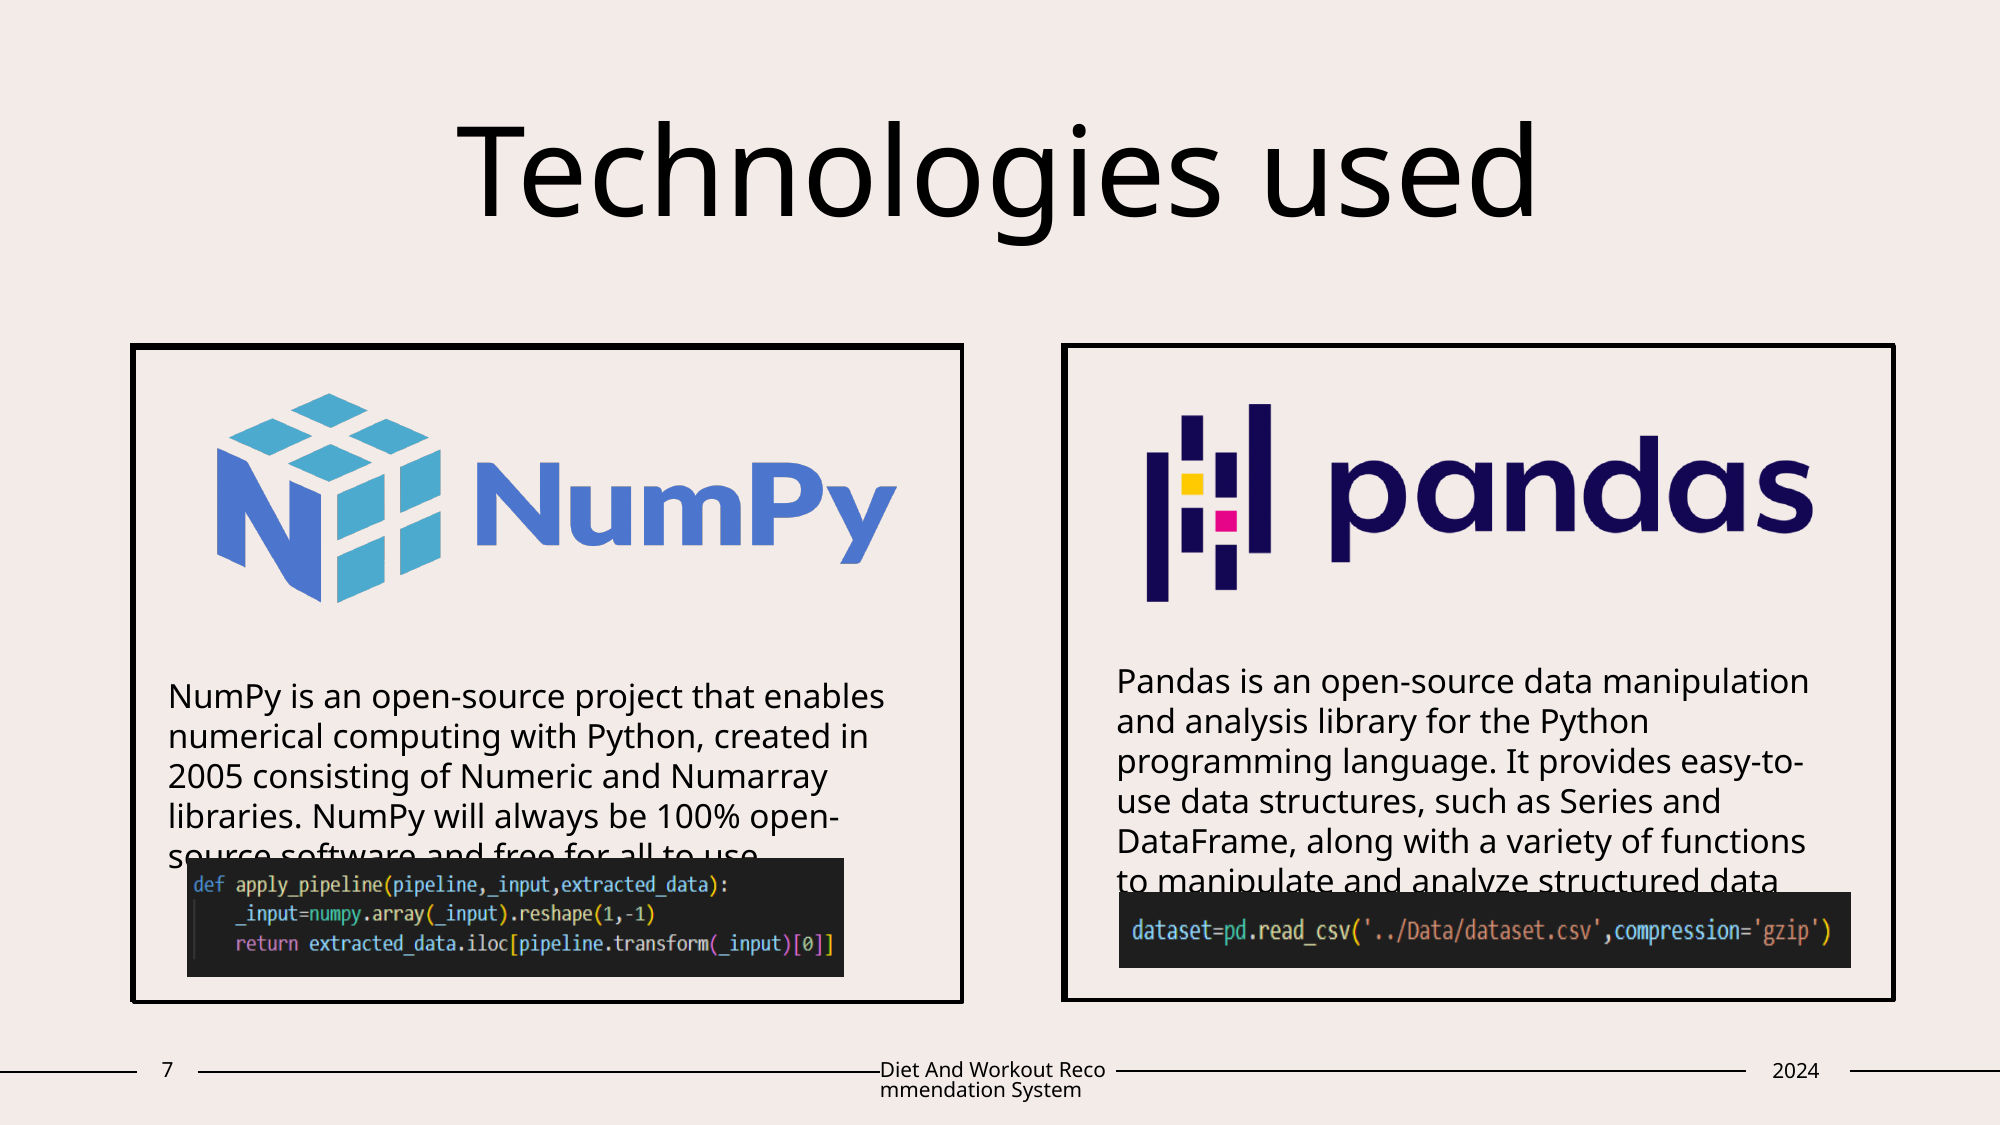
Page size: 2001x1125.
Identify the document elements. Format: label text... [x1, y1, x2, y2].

footer Diet And Workout Recommendation System [879, 1050, 1120, 1091]
list NumPy is an open-source project that enables numerical computing with Python, created in 2005 consisting of Numeric and Numarray libraries. NumPy will always be 100% open-source software and free for all to use. [153, 667, 944, 870]
slide_number 2024 [1743, 1050, 1849, 1091]
list [1063, 344, 1896, 1002]
picture [1119, 892, 1851, 968]
list [132, 346, 964, 1004]
picture [1114, 354, 1845, 651]
title Technologies used [187, 83, 1813, 251]
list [170, 344, 944, 651]
picture [186, 858, 844, 977]
text_box Pandas is an open-source data manipulation and analysis library for the Python programming language. It provides easy-to-use data structures, such as Series and DataFrame, along with a variety of functions to manipulate and analyze structured data [1101, 652, 1831, 907]
slide_number 7 [137, 1050, 198, 1091]
